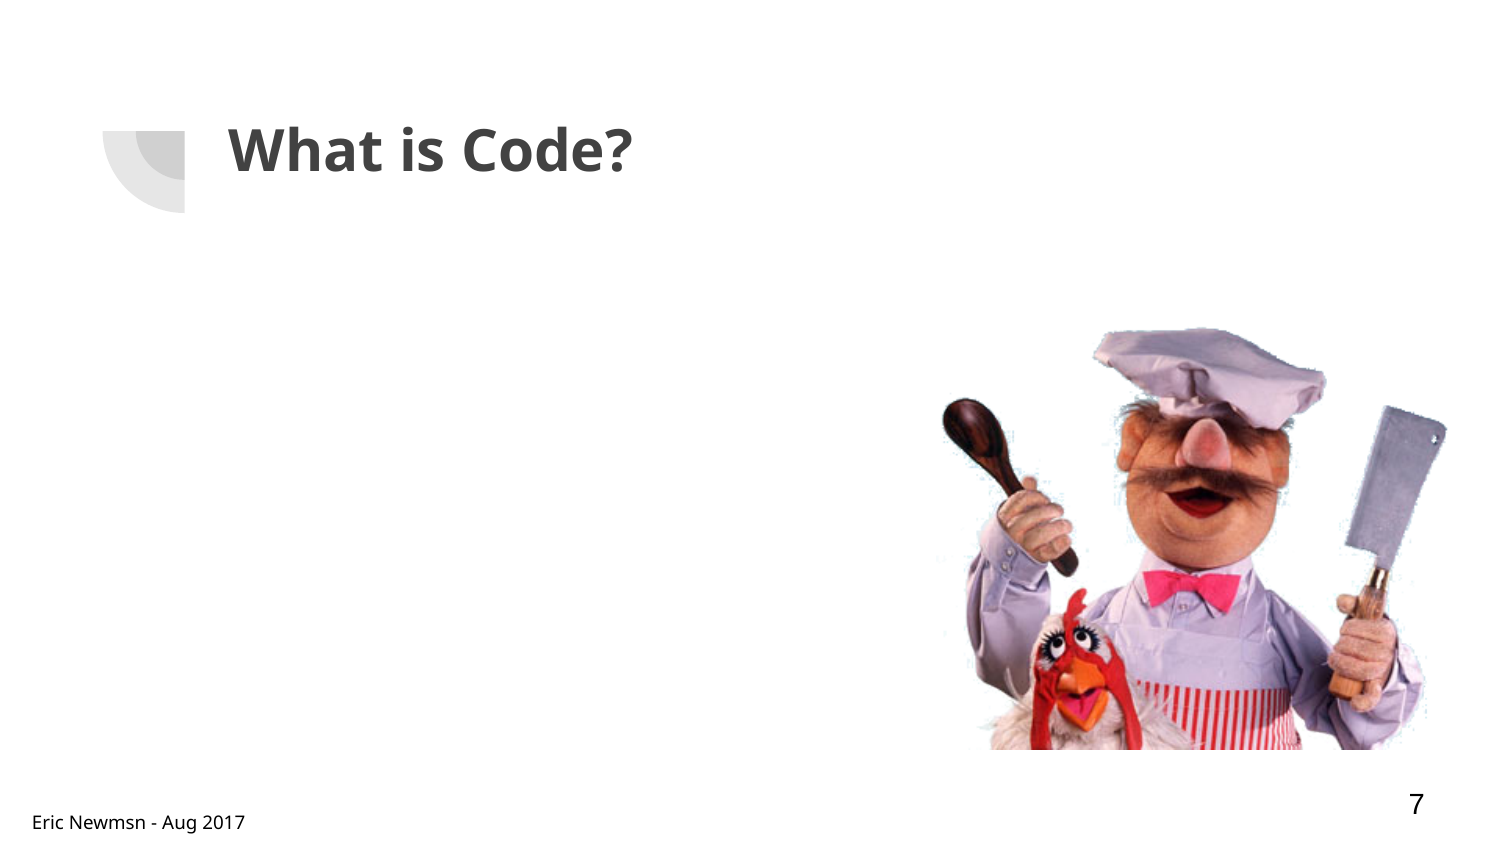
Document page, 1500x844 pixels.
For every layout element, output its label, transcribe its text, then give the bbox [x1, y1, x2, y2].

picture [936, 317, 1450, 750]
title What is Code? [213, 98, 1368, 263]
slide_number ‹#› [1393, 763, 1477, 842]
